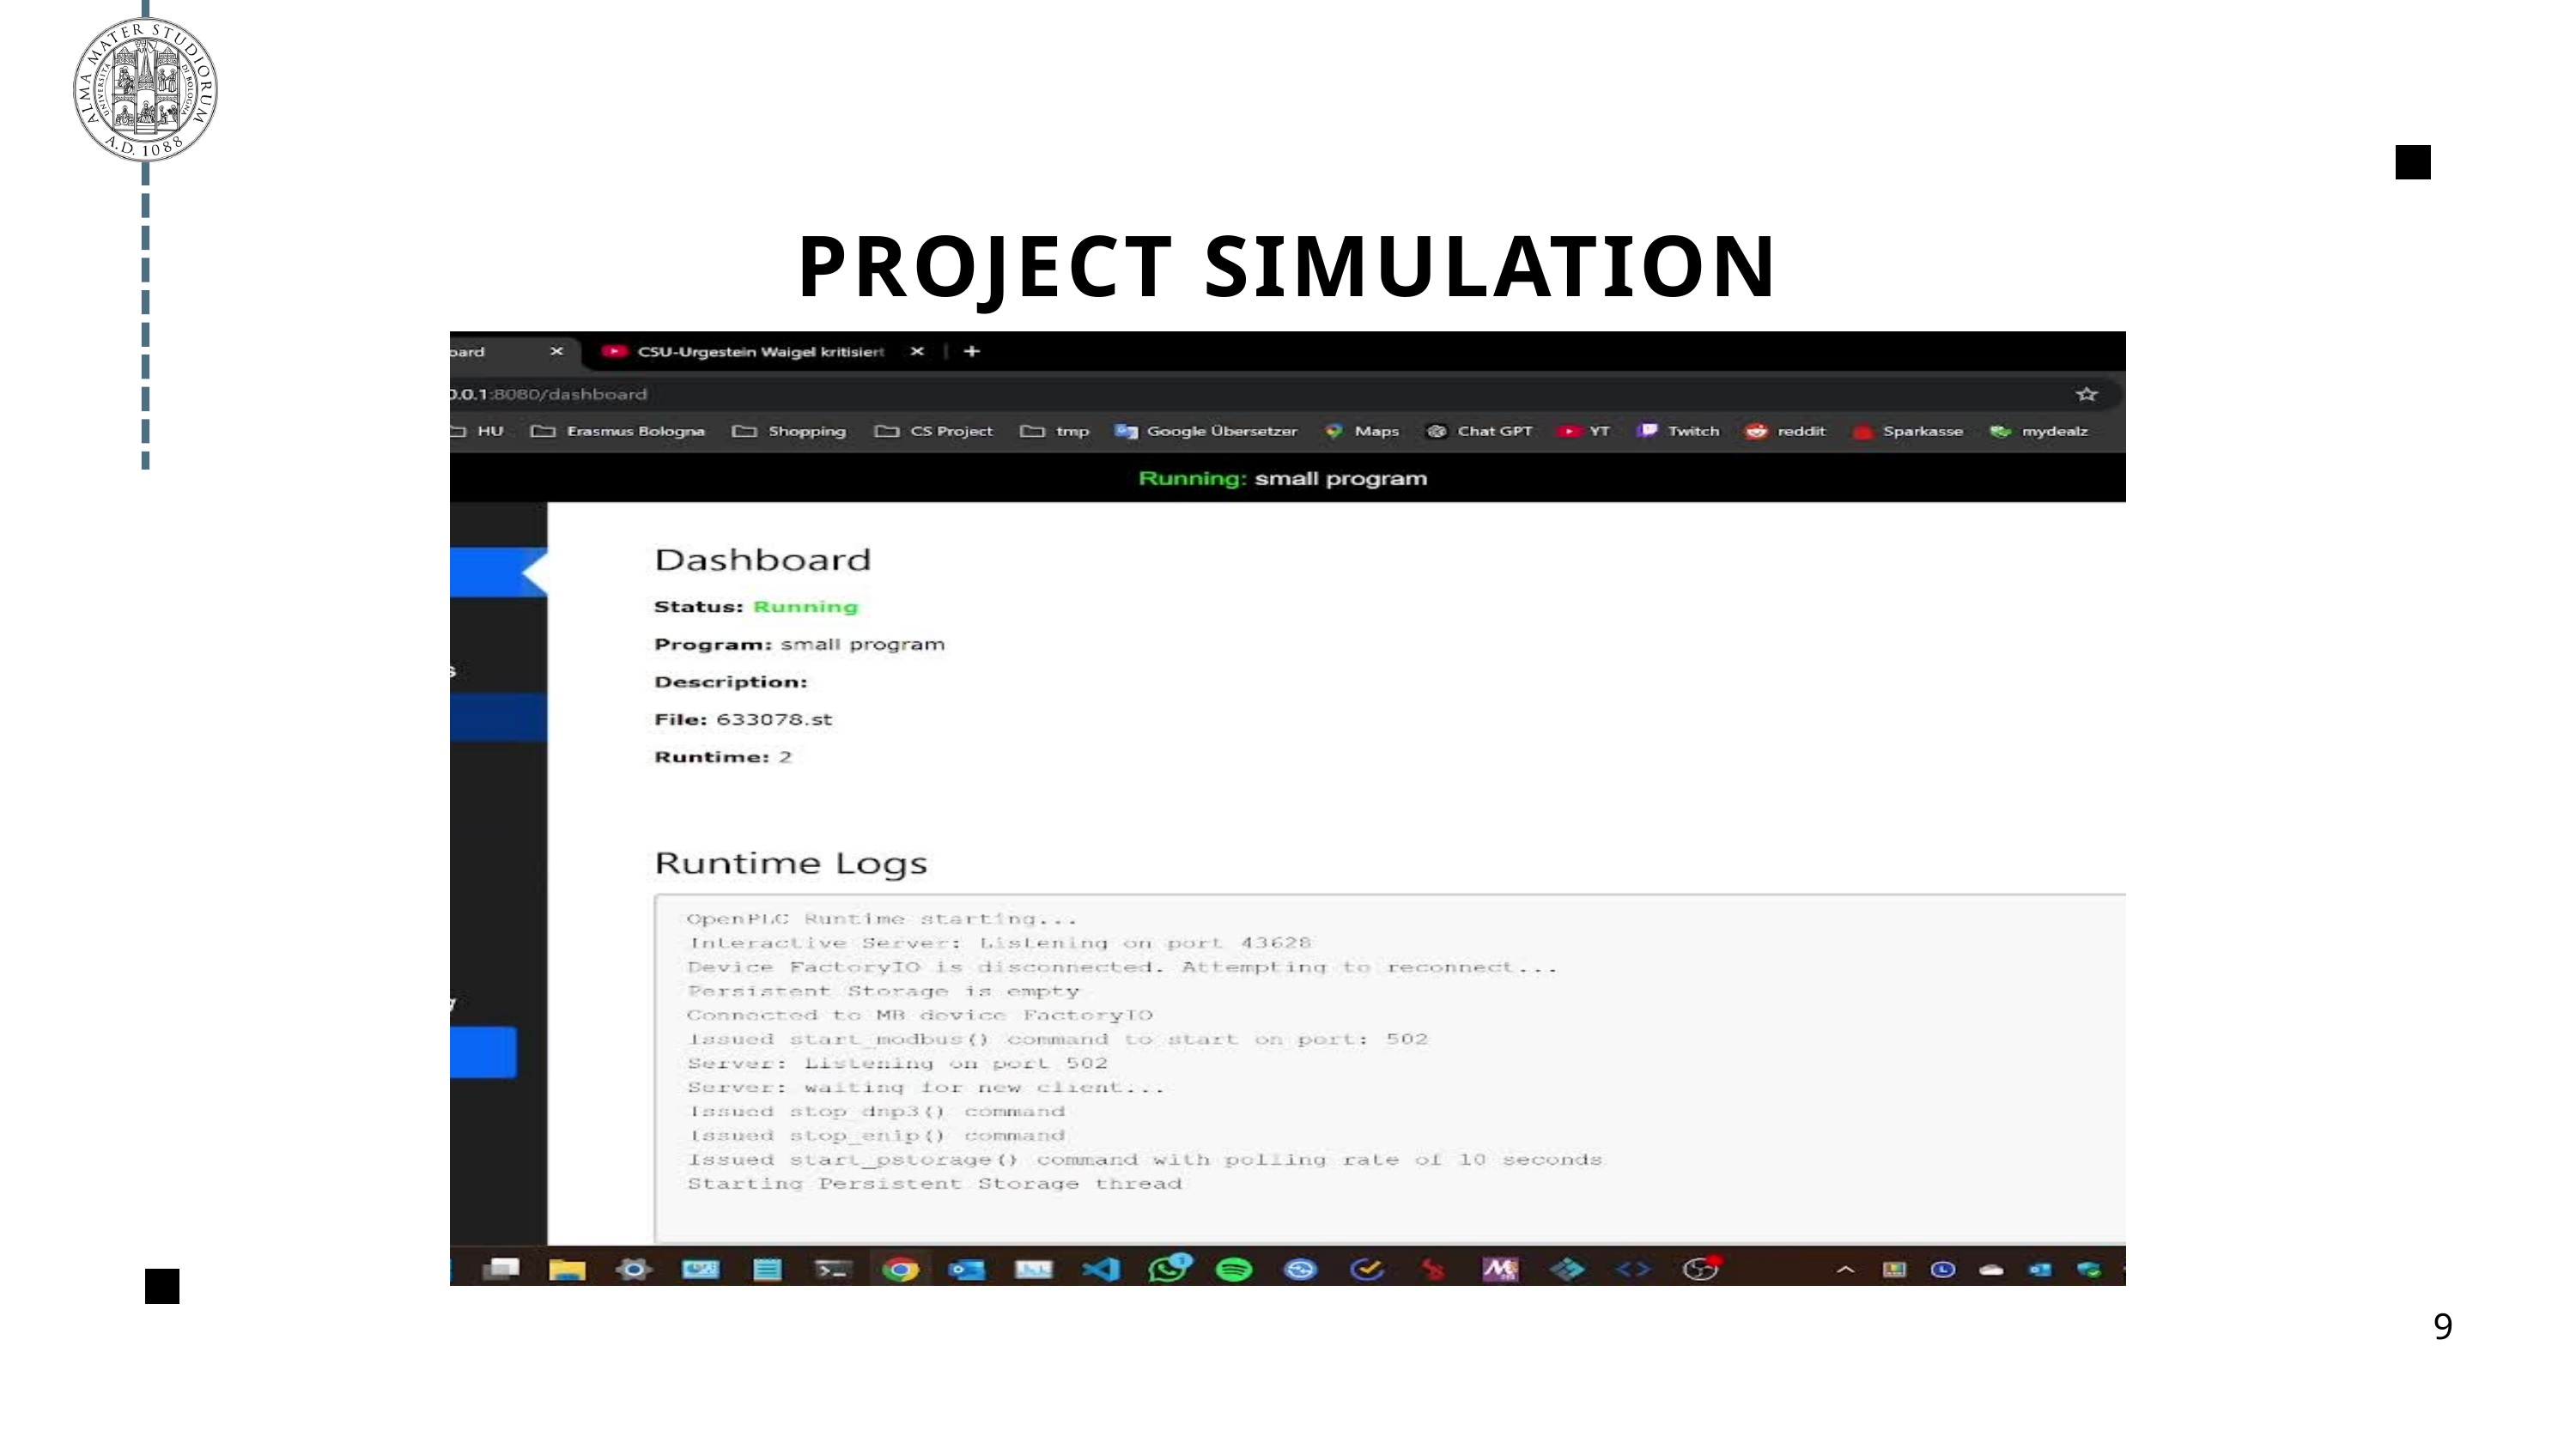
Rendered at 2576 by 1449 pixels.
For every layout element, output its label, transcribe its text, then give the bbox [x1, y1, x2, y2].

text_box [449, 330, 2127, 1287]
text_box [144, 1268, 180, 1304]
text_box 9 [2431, 1296, 2456, 1348]
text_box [2396, 144, 2432, 180]
text_box [73, 17, 218, 163]
text_box PROJECT SIMULATION [194, 196, 2382, 314]
